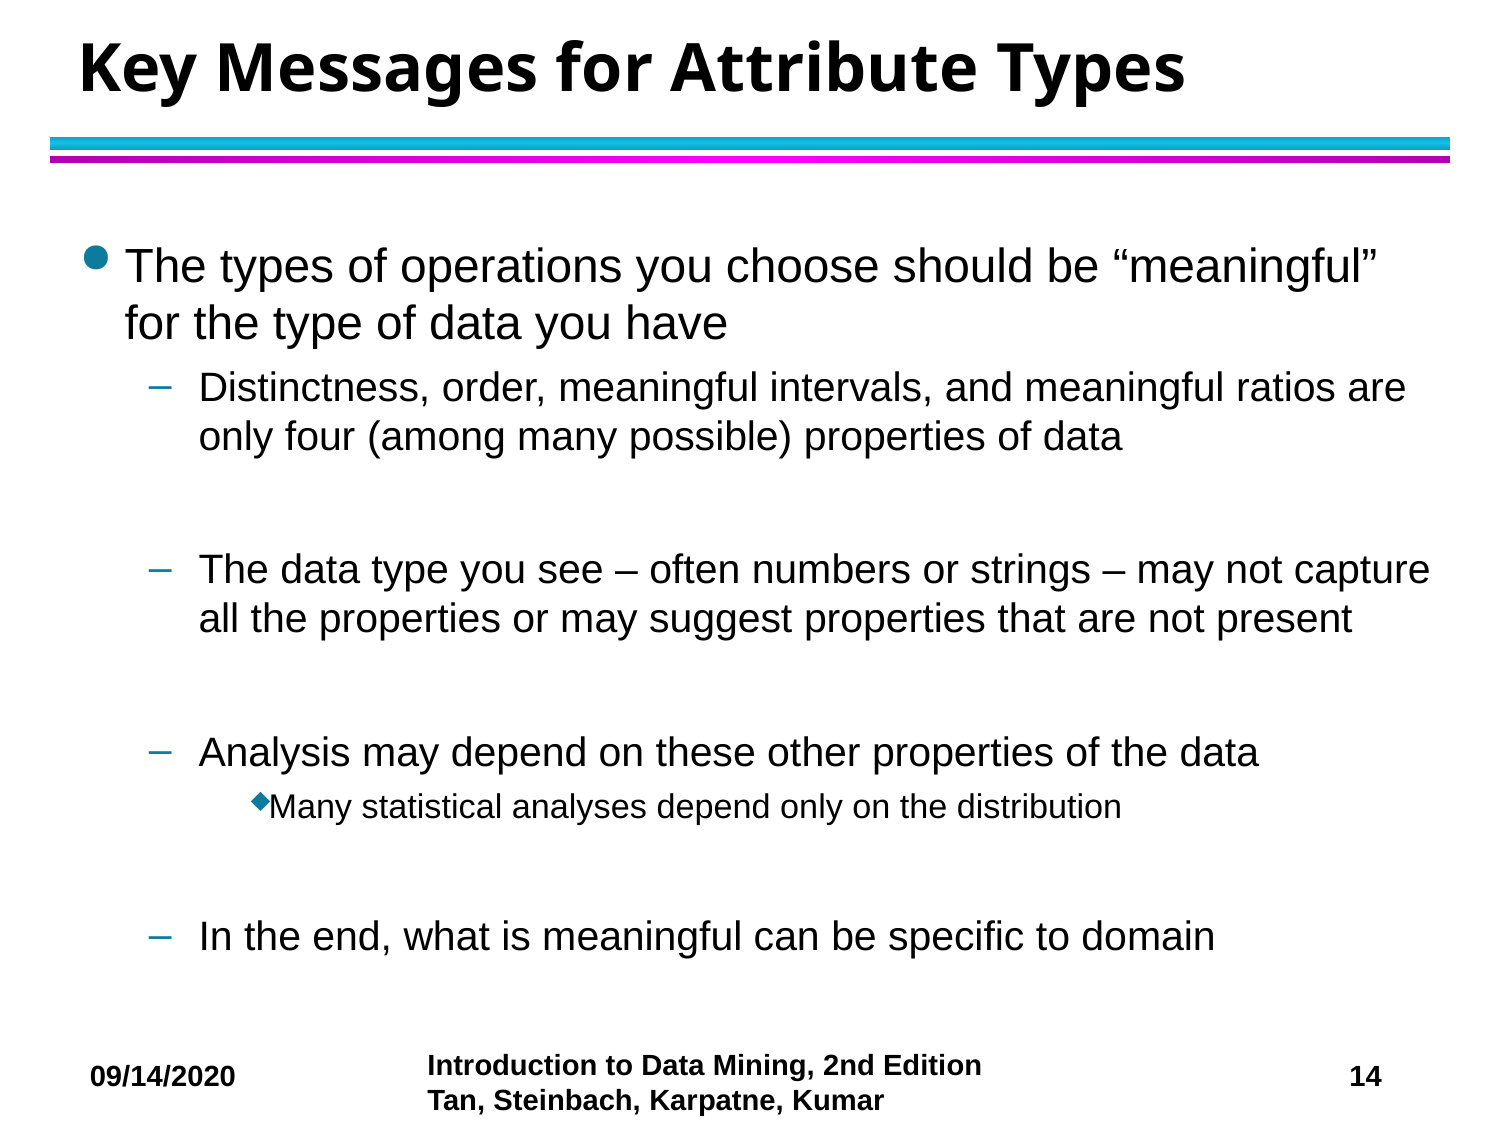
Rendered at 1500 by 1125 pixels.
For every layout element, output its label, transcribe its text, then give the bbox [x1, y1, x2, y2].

title Key Messages for Attribute Types [62, 24, 1421, 113]
list The types of operations you choose should be “meaningful” for the type of data you have Distinctness, order, meaningful intervals, and meaningful ratios are only four (among many possible) properties of data The data type you see – often numbers or strings – may not capture all the properties or may suggest properties that are not present Analysis may depend on these other properties of the data Many statistical analyses depend only on the distribution In the end, what is meaningful can be specific to domain [67, 174, 1450, 1025]
